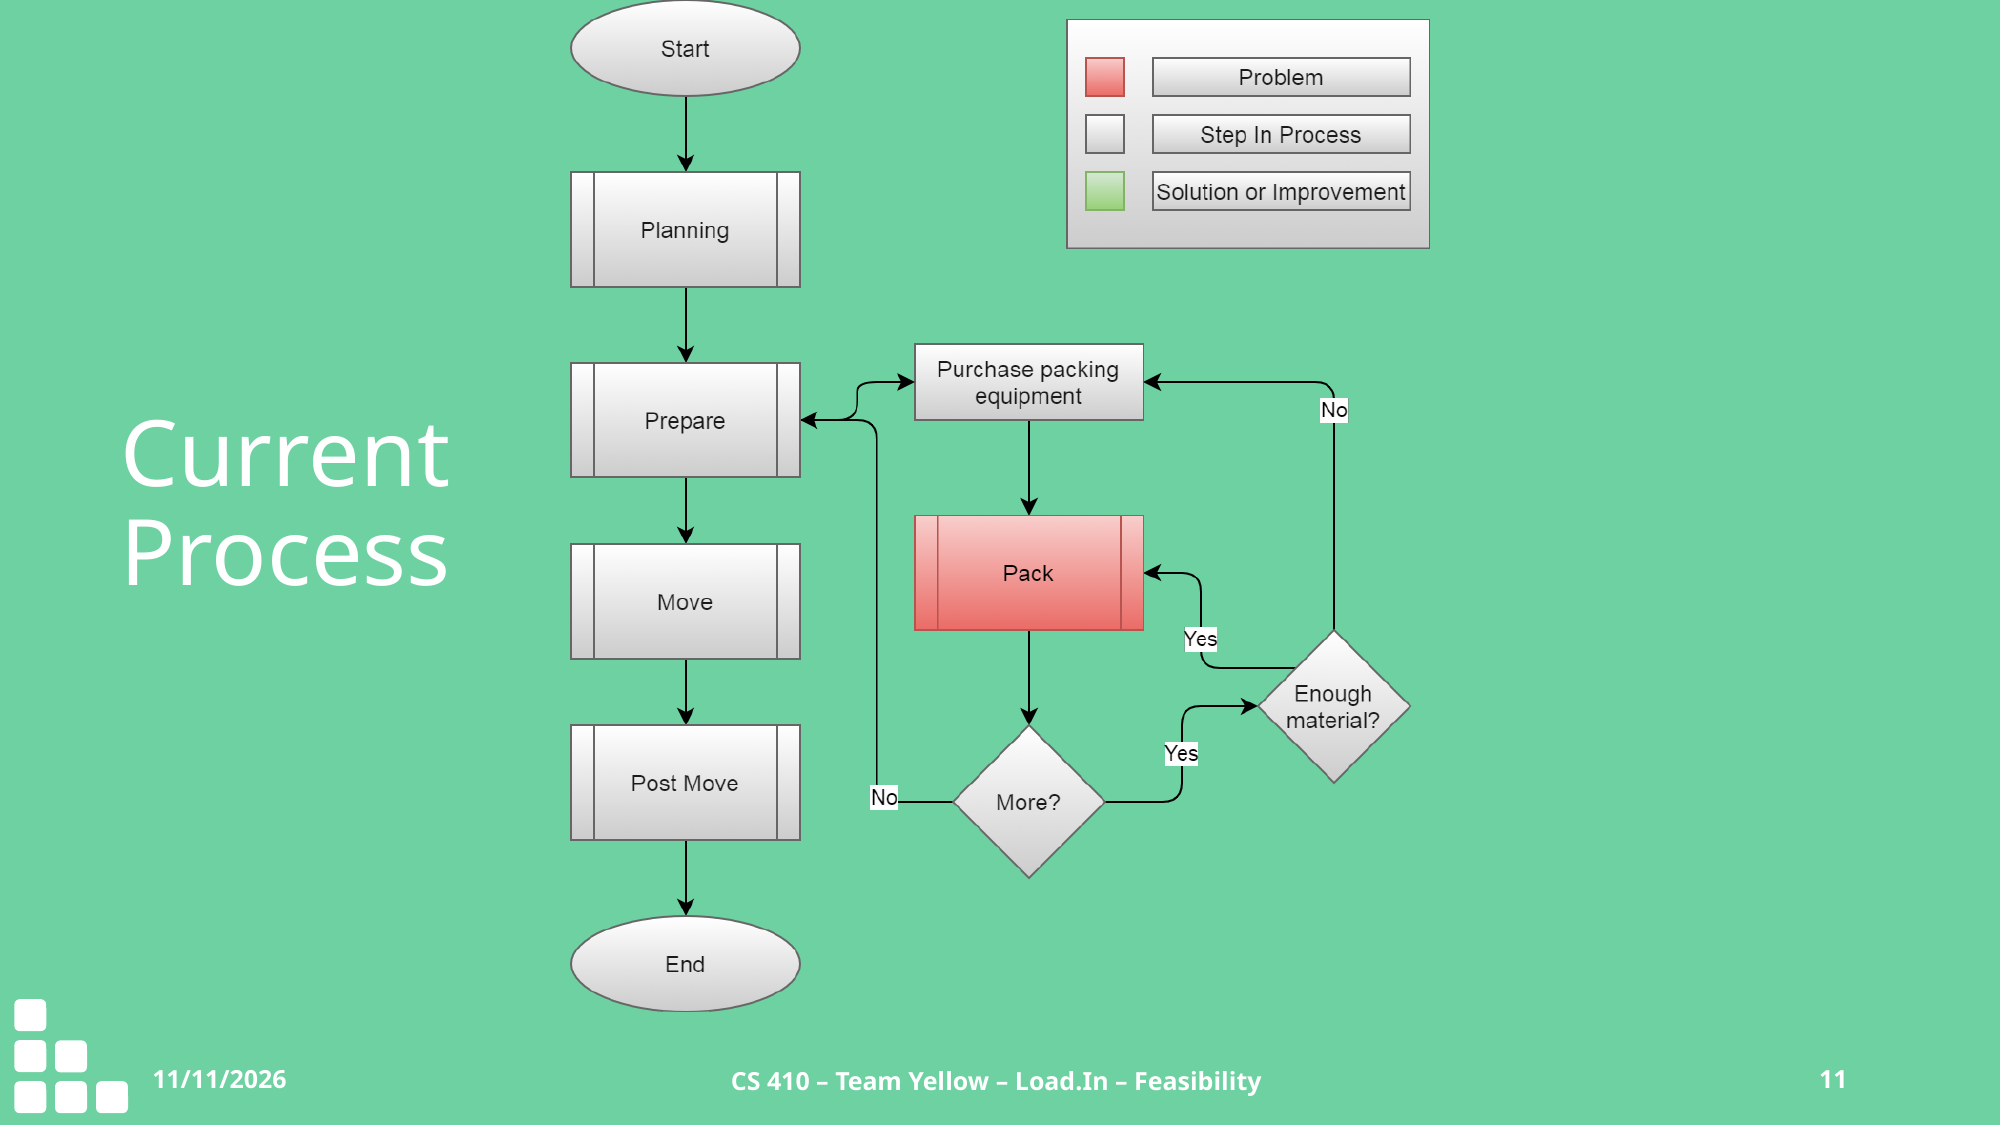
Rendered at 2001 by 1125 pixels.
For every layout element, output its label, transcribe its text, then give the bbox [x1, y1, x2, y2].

text_box <number> [1412, 1035, 1863, 1125]
text_box CS 410 – Team Yellow – Load.In – Feasibility [662, 1035, 1338, 1125]
picture [569, 0, 1430, 1013]
text_box 10/08/2020 [137, 1035, 588, 1125]
text_box Current Process [105, 352, 564, 660]
